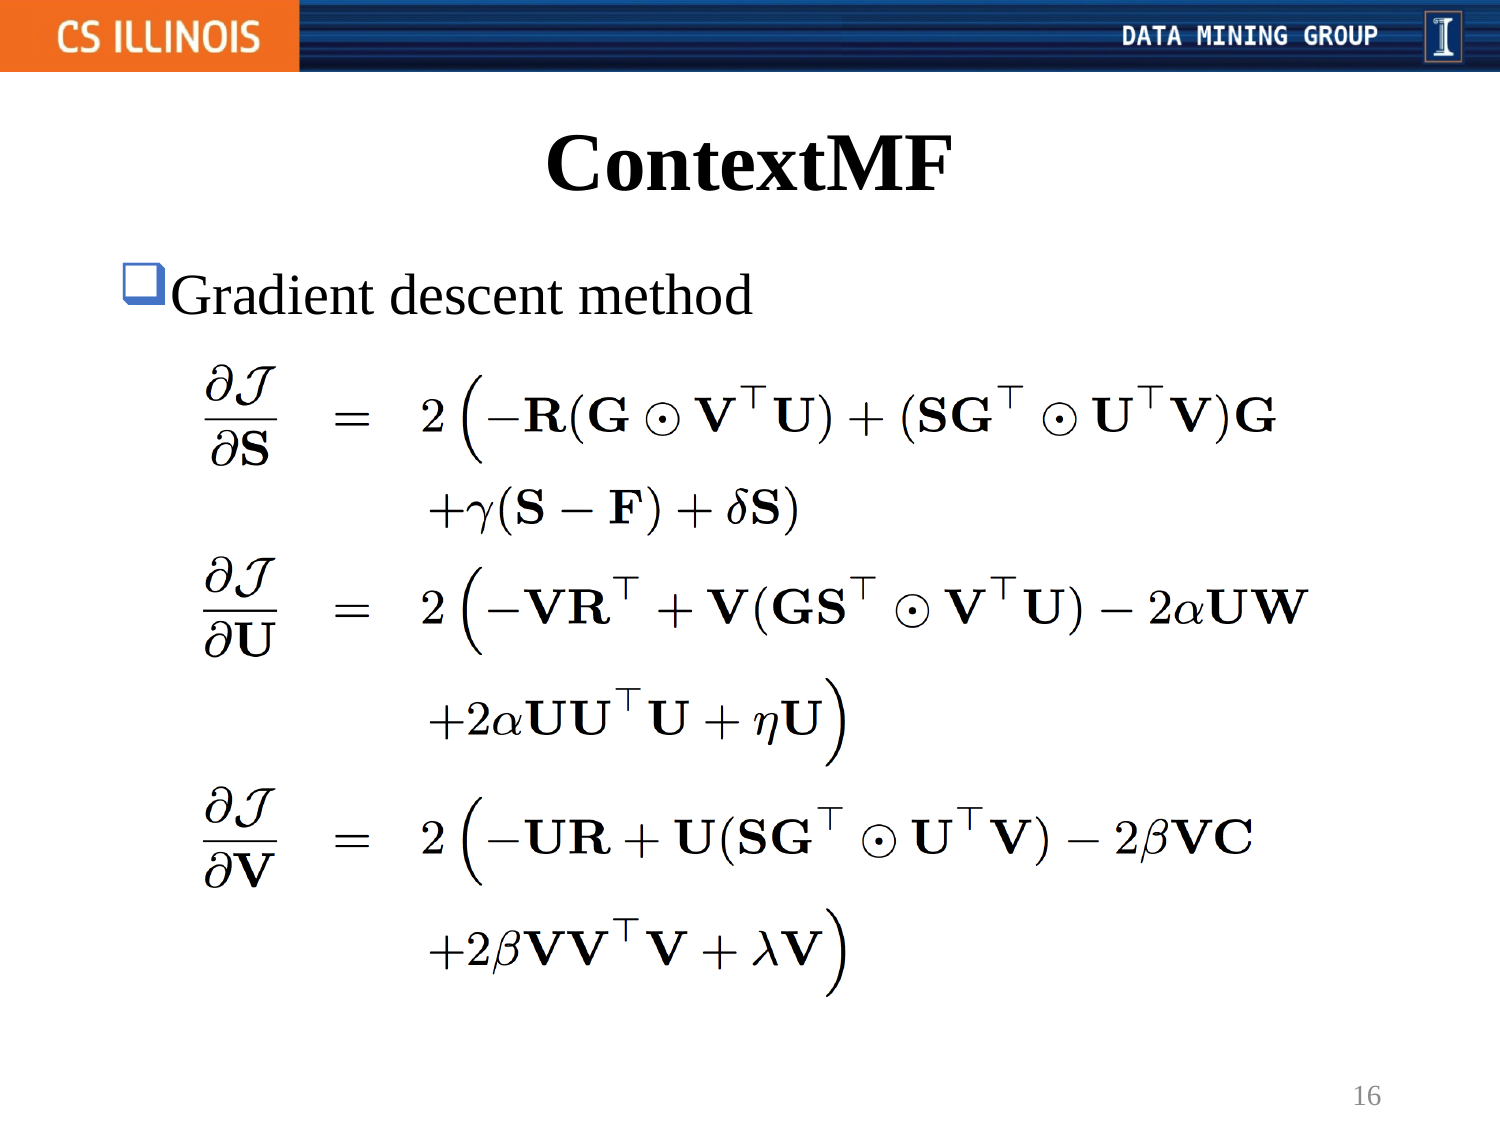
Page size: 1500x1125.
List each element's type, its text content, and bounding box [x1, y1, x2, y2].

title ContextMF [103, 100, 1397, 227]
slide_number 16 [1059, 1074, 1397, 1113]
list Gradient descent method [103, 256, 1397, 1058]
picture [181, 354, 1318, 1005]
picture [0, 0, 1500, 72]
